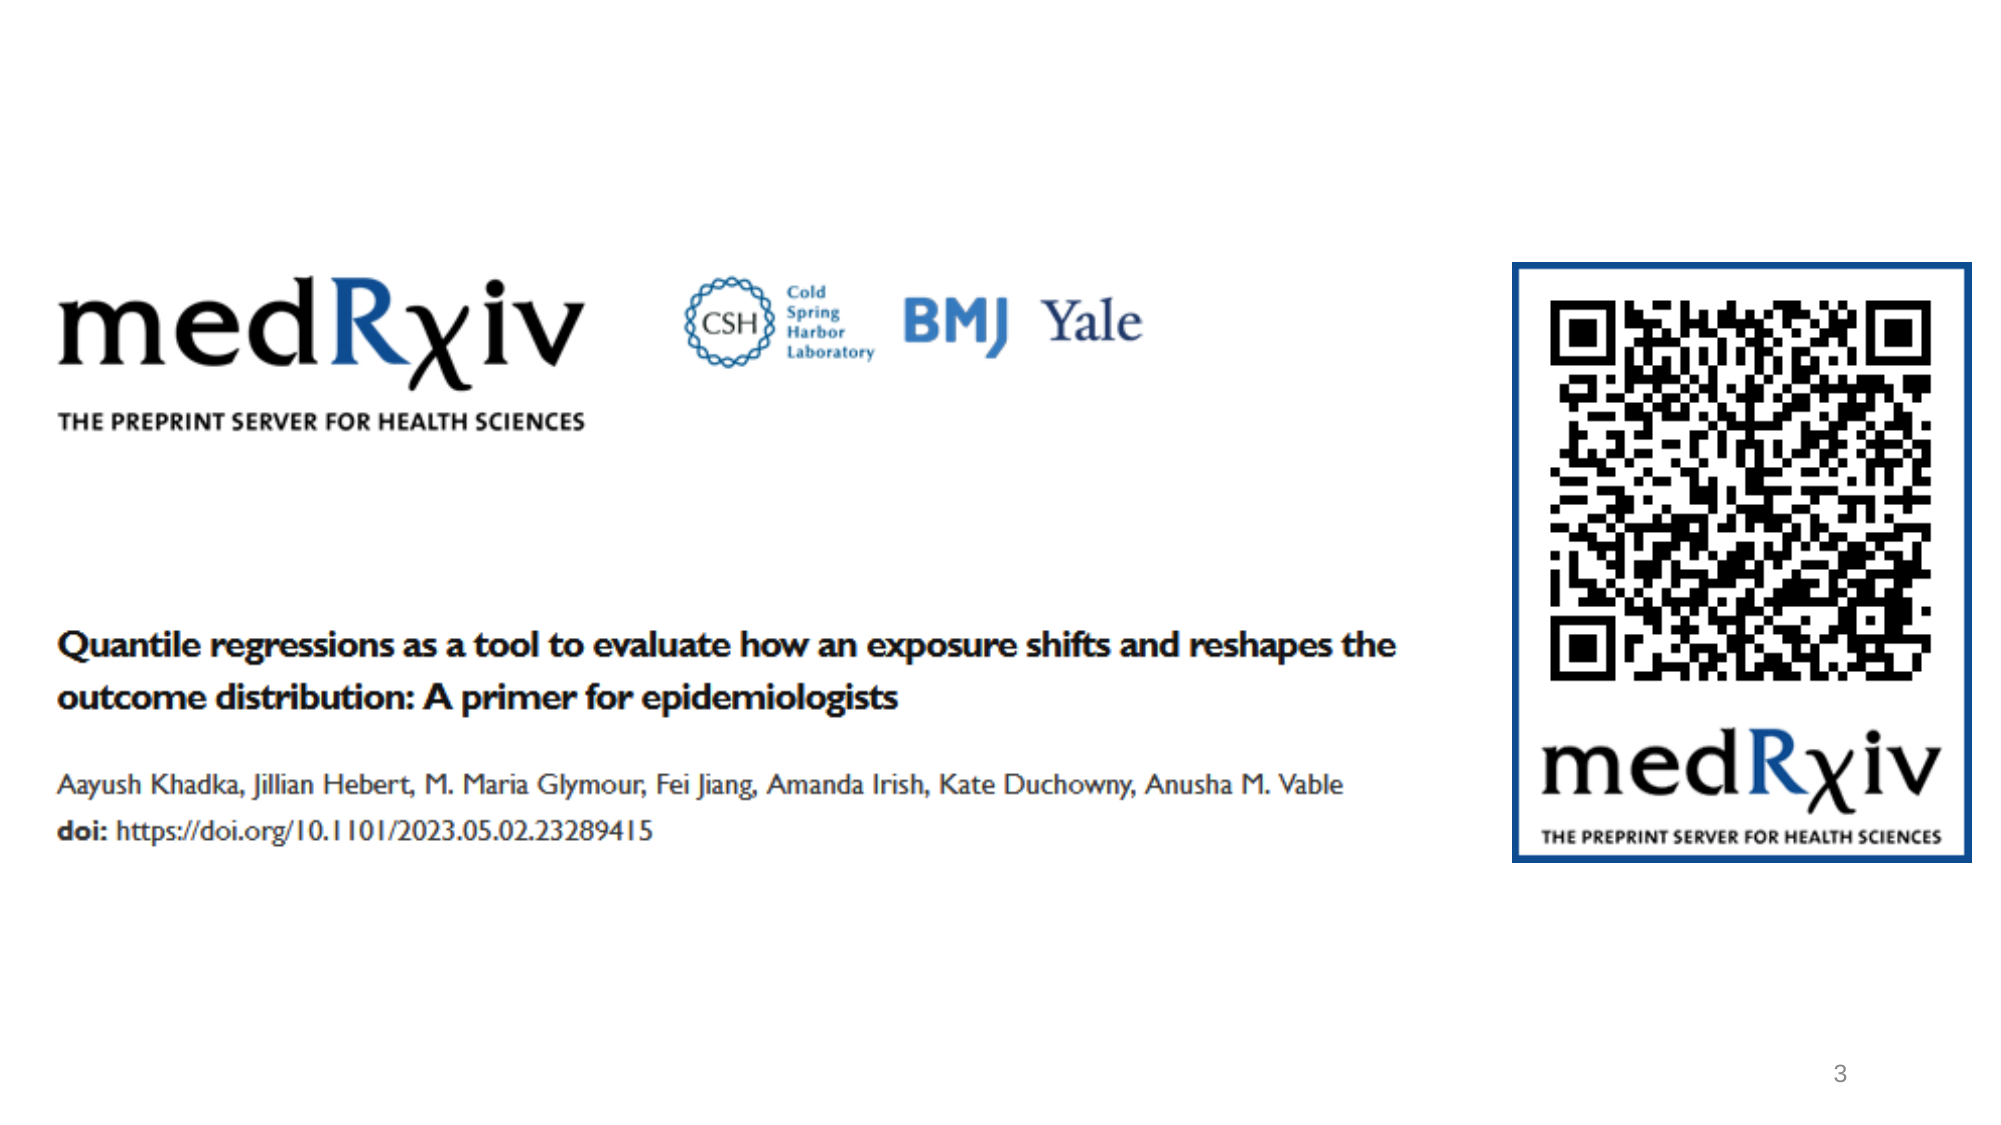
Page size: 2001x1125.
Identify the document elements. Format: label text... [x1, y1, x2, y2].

picture [1511, 262, 1972, 863]
slide_number 3 [1412, 1042, 1863, 1103]
picture [40, 262, 1419, 863]
